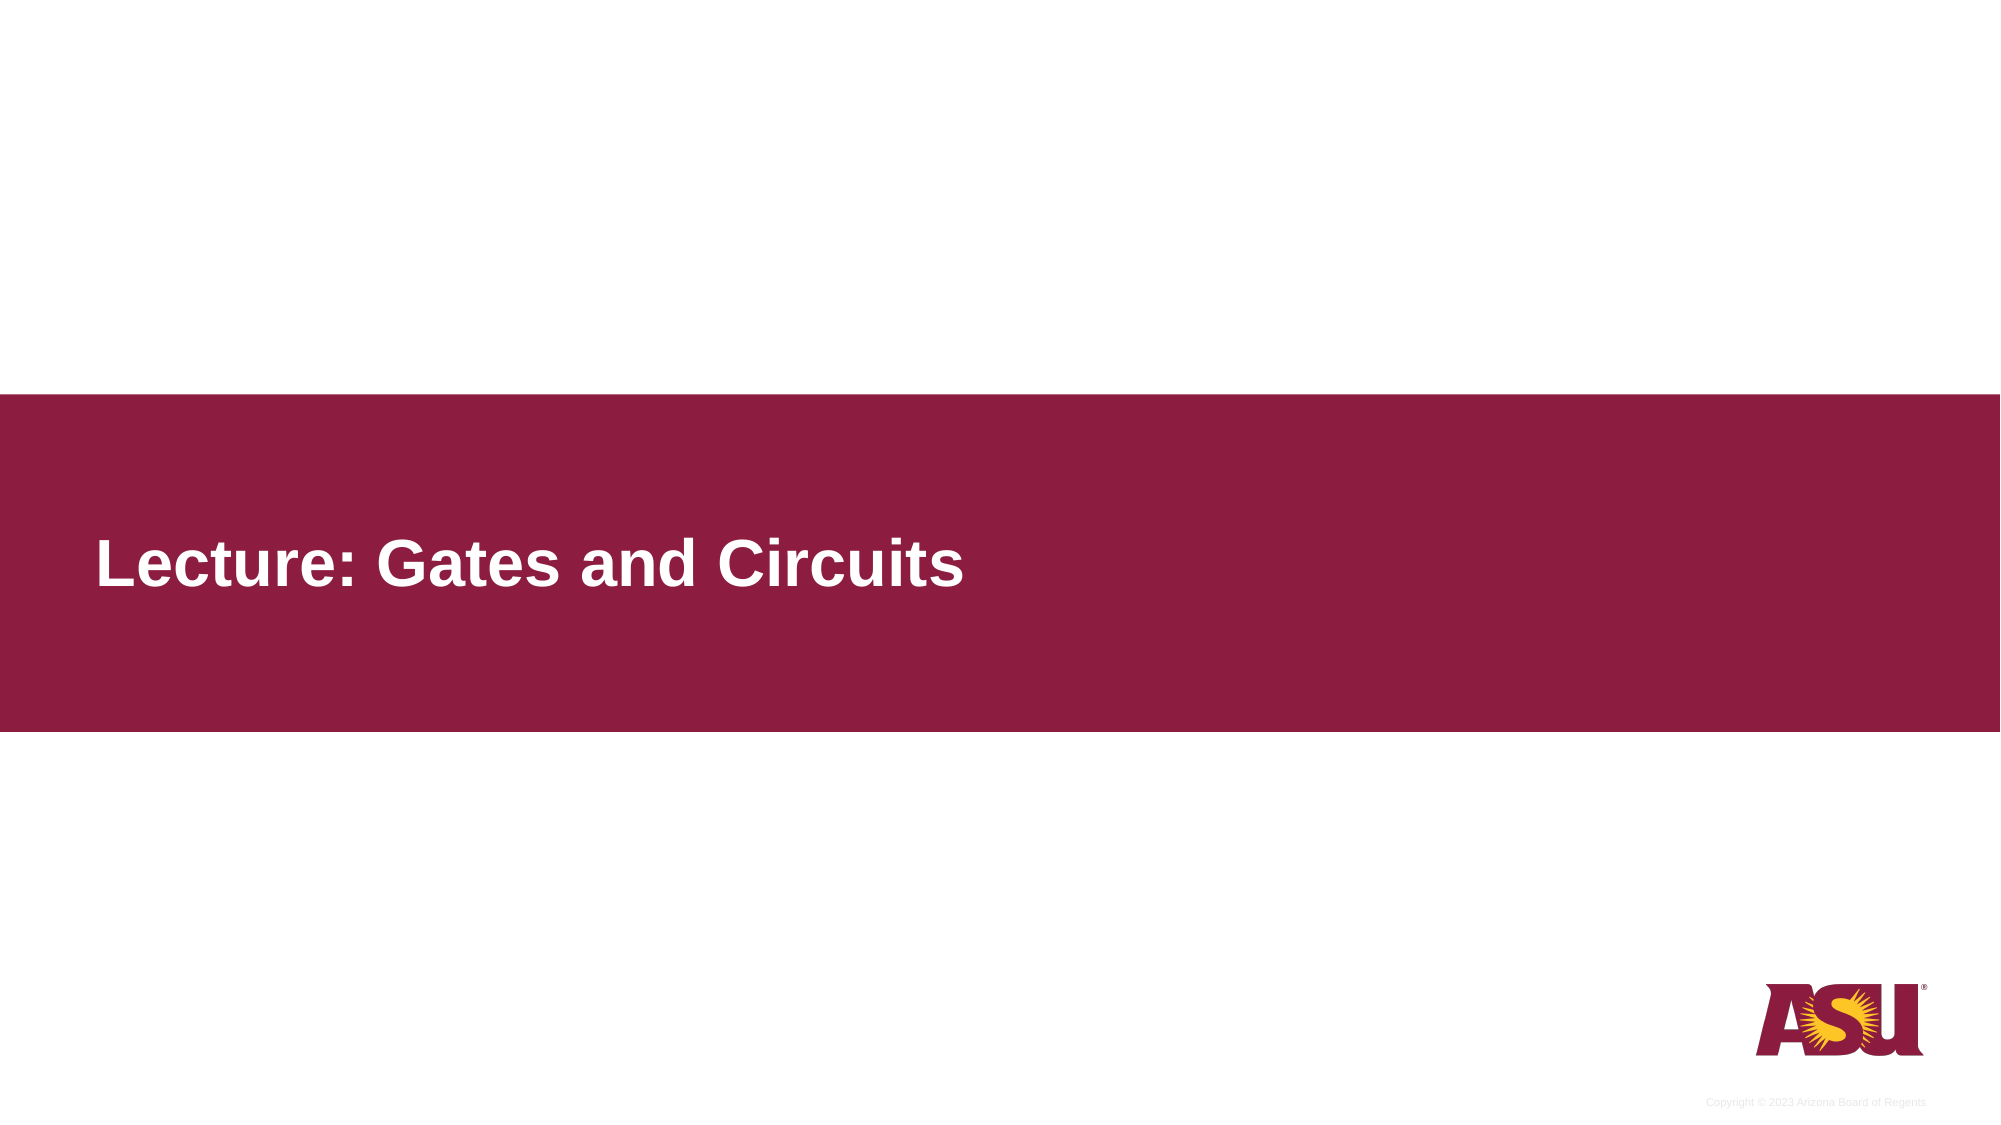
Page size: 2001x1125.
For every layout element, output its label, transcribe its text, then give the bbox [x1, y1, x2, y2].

picture [1720, 948, 1938, 1091]
title Lecture: Gates and Circuits [95, 397, 1925, 732]
